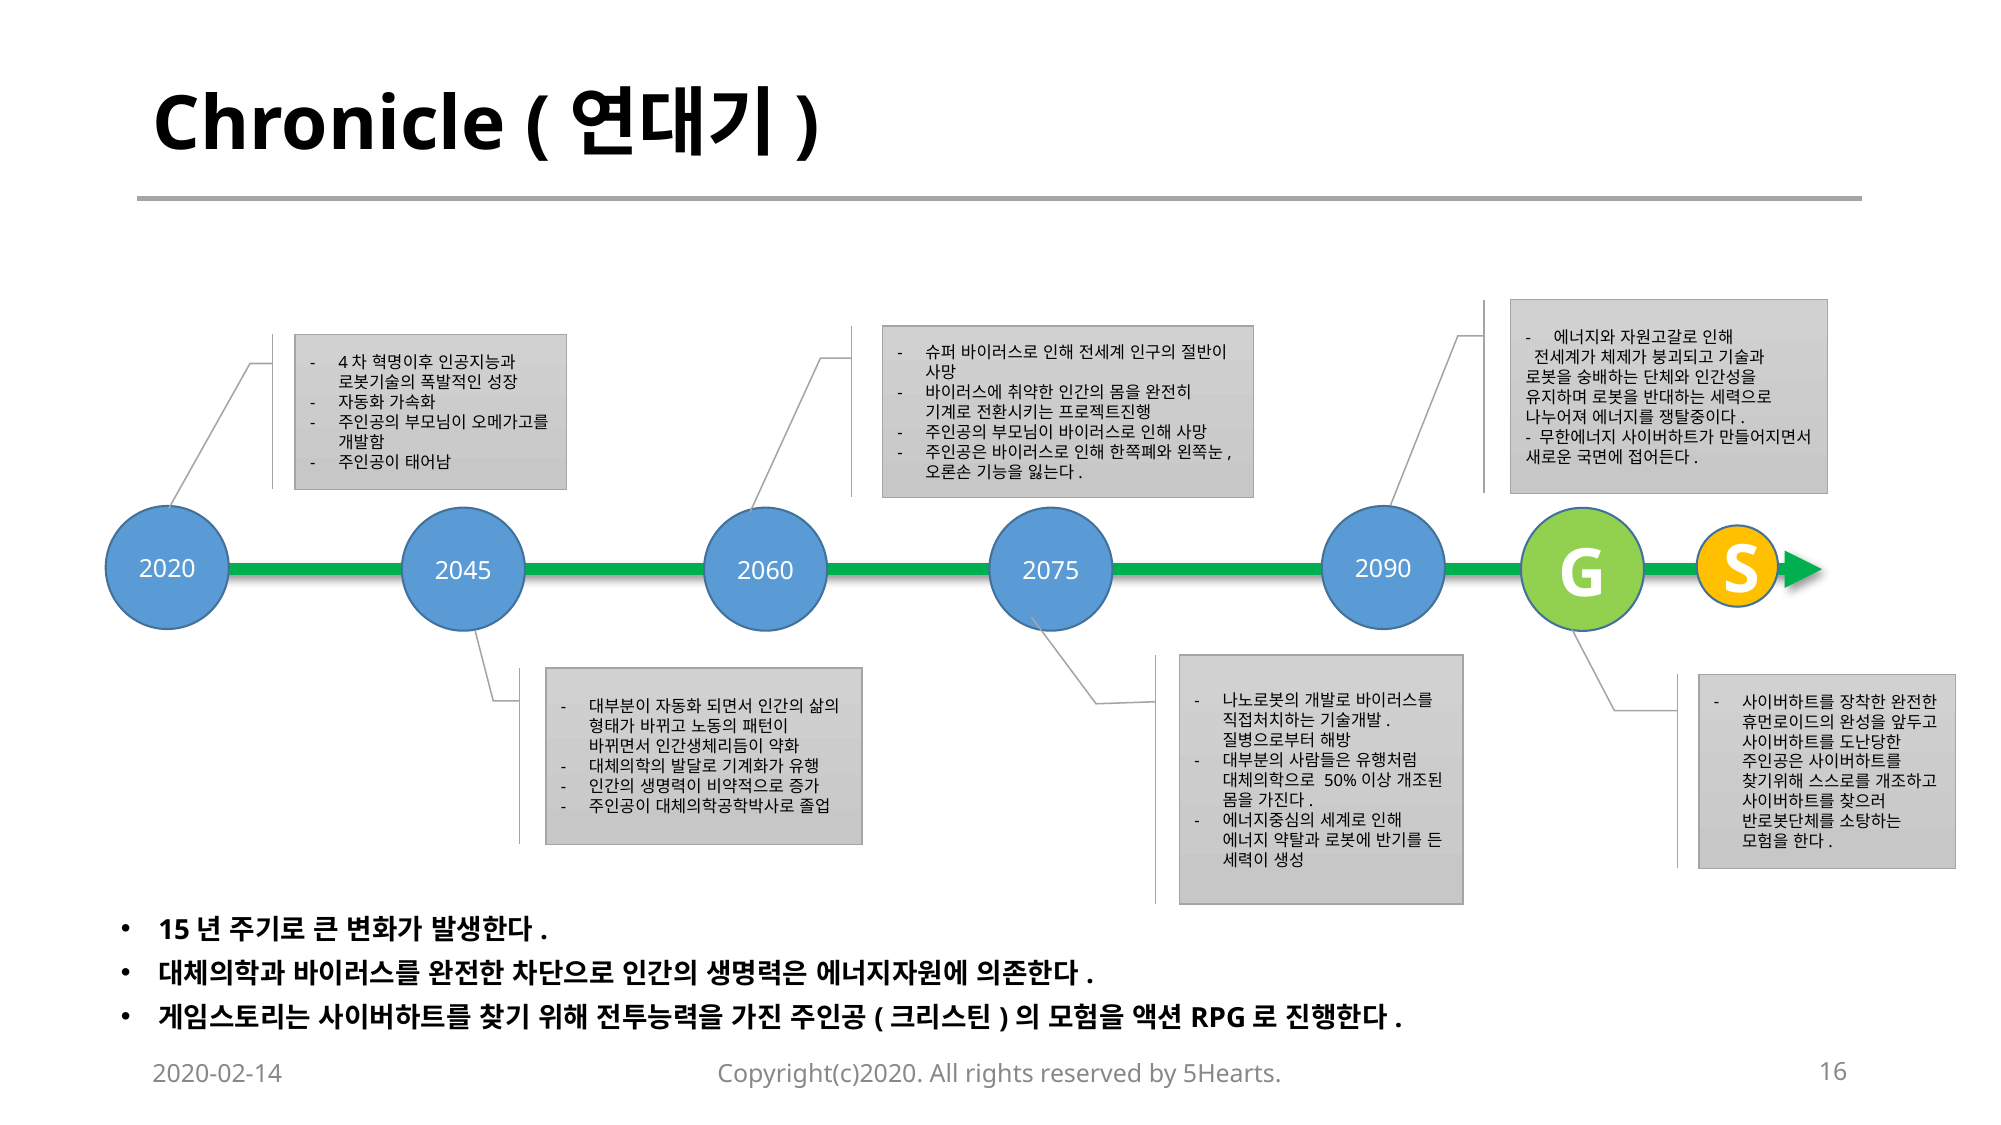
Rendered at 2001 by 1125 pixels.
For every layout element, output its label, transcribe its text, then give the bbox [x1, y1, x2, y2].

text_box 사이버하트를 장착한 완전한 휴먼로이드의 완성을 앞두고 사이버하트를 도난당한 주인공은 사이버하트를 찾기위해 스스로를 개조하고 사이버하트를 찾으러 반로봇단체를 소탕하는 모험을 한다. [1699, 674, 1956, 869]
title Chronicle (연대기) [137, 59, 1863, 191]
text_box 2090 [1323, 581, 1444, 630]
text_box 나노로봇의 개발로 바이러스를 직접처치하는 기술개발. 질병으로부터 해방 대부분의 사람들은 유행처럼 대체의학으로 50%이상 개조된 몸을 가진다. 에너지중심의 세계로 인해 에너지 약탈과 로봇에 반기를 든 세력이 생성 [1179, 655, 1464, 905]
footer Copyright(c)2020. All rights reserved by 5Hearts. [662, 1042, 1338, 1103]
text_box 2045 [403, 581, 524, 631]
text_box S [1696, 525, 1779, 568]
text_box 4차 혁명이후 인공지능과 로봇기술의 폭발적인 성장 자동화 가속화 주인공의 부모님이 오메가고를 개발함 주인공이 태어남 [295, 334, 567, 490]
text_box 2075 [990, 581, 1112, 631]
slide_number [137, 1042, 588, 1103]
text_box 슈퍼 바이러스로 인해 전세계 인구의 절반이 사망 바이러스에 취약한 인간의 몸을 완전히 기계로 전환시키는 프로젝트진행 주인공의 부모님이 바이러스로 인해 사망 주인공은 바이러스로 인해 한쪽폐와 왼쪽눈, 오론손 기능을 잃는다. [882, 325, 1254, 498]
text_box 2045 [401, 507, 525, 568]
text_box 2020 [105, 505, 229, 630]
text_box G [1521, 507, 1644, 568]
slide_number 16 [1412, 1042, 1863, 1103]
text_box S [1699, 581, 1776, 607]
text_box 2090 [1321, 505, 1445, 568]
text_box 대부분이 자동화 되면서 인간의 삶의 형태가 바뀌고 노동의 패턴이 바뀌면서 인간생체리듬이 약화 대체의학의 발달로 기계화가 유행 인간의 생명력이 비약적으로 증가 주인공이 대체의학공학박사로 졸업 [545, 667, 863, 845]
text_box 2060 [704, 507, 828, 568]
list 15년 주기로 큰 변화가 발생한다. 대체의학과 바이러스를 완전한 차단으로 인간의 생명력은 에너지자원에 의존한다. 게임스토리는 사이버하트를 찾기 위해 전투능력을 가진 주인공(크리스틴)의 모험을 액션RPG로 진행한다. [105, 913, 1863, 1045]
text_box G [1522, 581, 1643, 631]
text_box 2075 [989, 507, 1113, 568]
text_box 에너지와 자원고갈로 인해 전세계가 체제가 붕괴되고 기술과 로봇을 숭배하는 단체와 인간성을 유지하며 로봇을 반대하는 세력으로 나누어져 에너지를 쟁탈중이다. - 무한에너지 사이버하트가 만들어지면서 새로운 국면에 접어든다. [1510, 299, 1828, 494]
text_box 2060 [705, 581, 826, 631]
